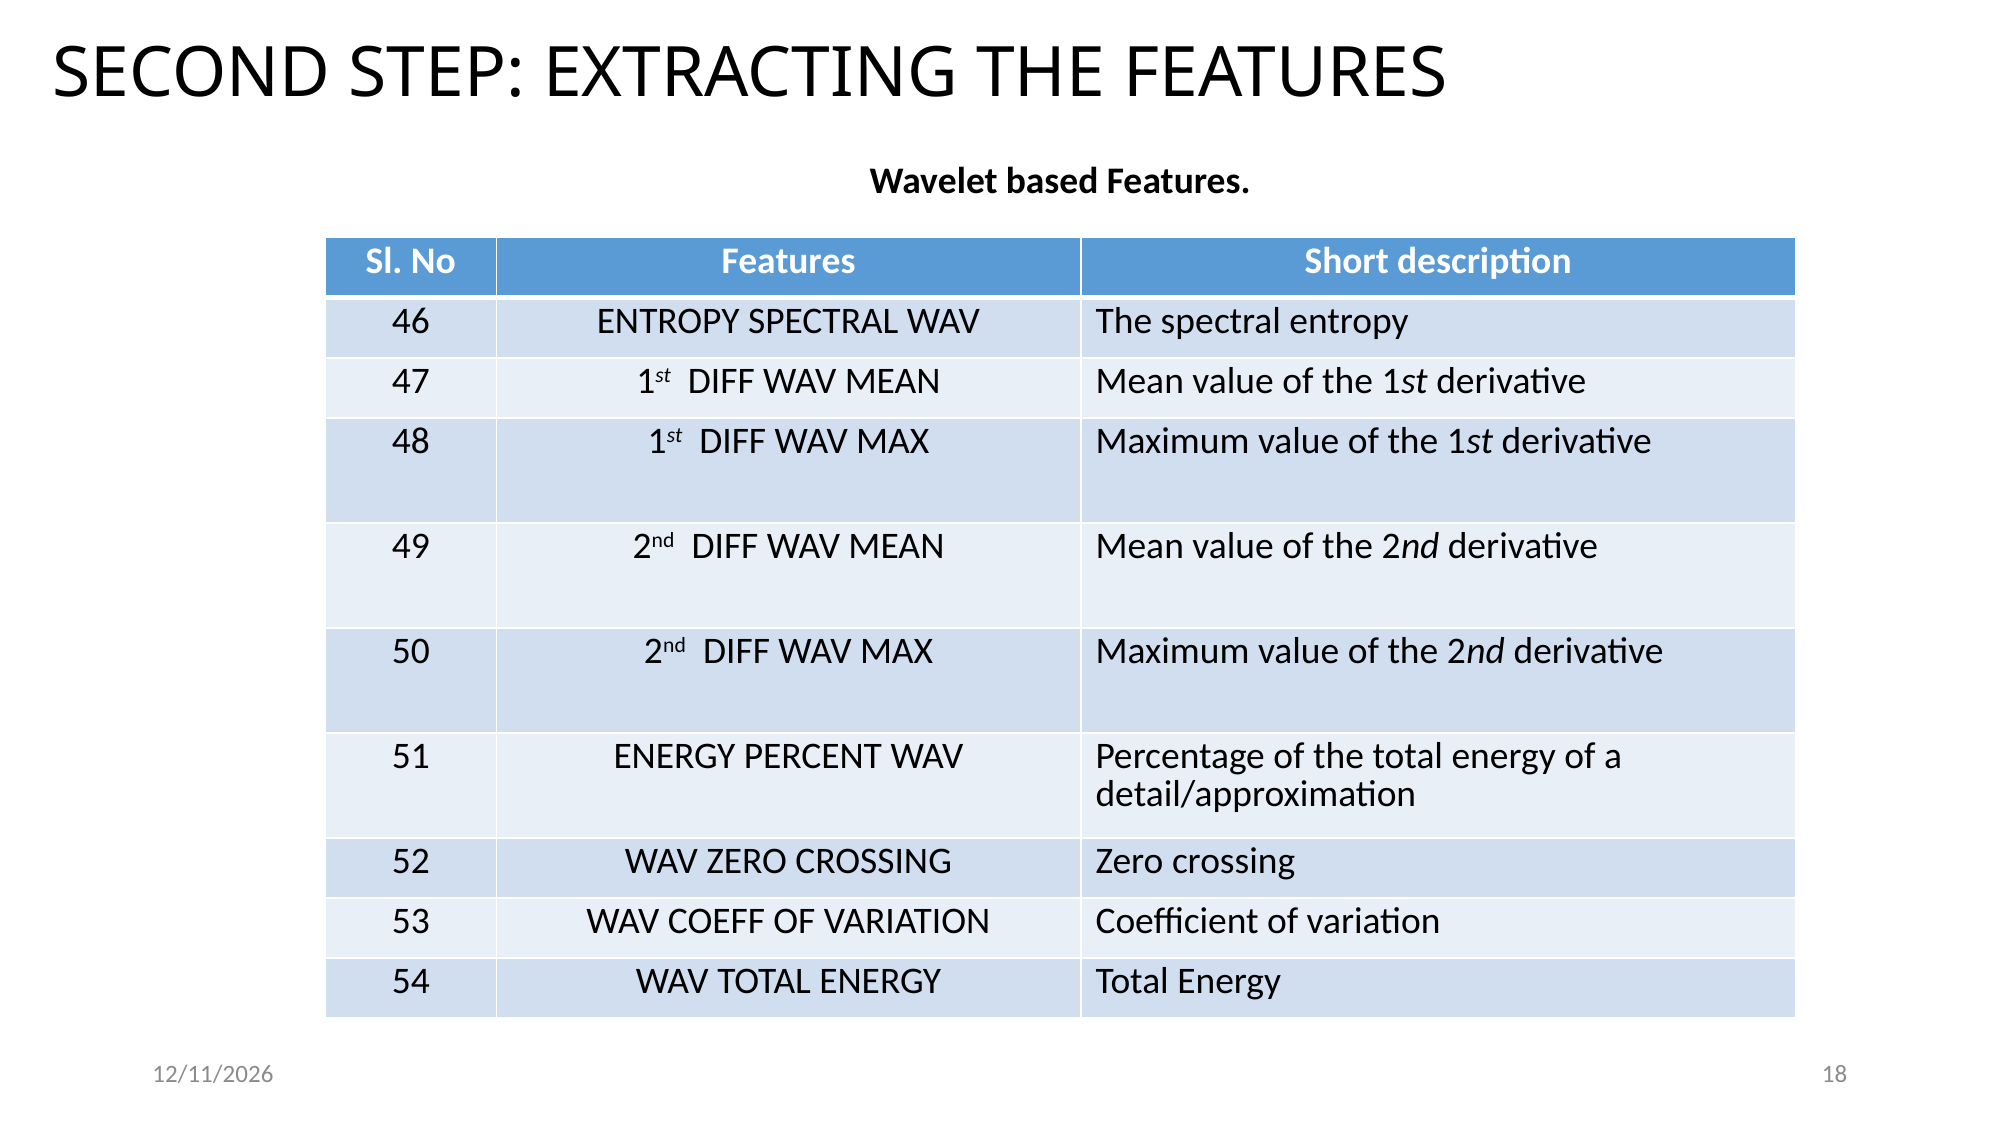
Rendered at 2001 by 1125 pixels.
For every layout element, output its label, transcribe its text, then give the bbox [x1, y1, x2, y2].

table_cell Mean value of the 2nd derivative [1082, 524, 1795, 627]
table_cell 50 [326, 629, 496, 732]
table_cell ENTROPY SPECTRAL WAV [497, 300, 1080, 357]
slide_number 18 [1412, 1042, 1863, 1103]
table_header Sl. No [326, 238, 496, 295]
table_cell The spectral entropy [1082, 300, 1795, 357]
table_cell 1st DIFF WAV MAX [497, 419, 1080, 522]
table_cell 47 [326, 359, 496, 417]
table_cell WAV TOTAL ENERGY [497, 959, 1080, 1017]
table_cell 2nd DIFF WAV MAX [497, 629, 1080, 732]
table_cell Mean value of the 1st derivative [1082, 359, 1795, 417]
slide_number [137, 1042, 588, 1103]
table_cell 2nd DIFF WAV MEAN [497, 524, 1080, 627]
table_cell 48 [326, 419, 496, 522]
table_cell 53 [326, 899, 496, 957]
table_cell Coefficient of variation [1082, 899, 1795, 957]
table_cell WAV COEFF OF VARIATION [497, 899, 1080, 957]
table_cell ENERGY PERCENT WAV [497, 734, 1080, 837]
table_cell 52 [326, 839, 496, 897]
table_cell Zero crossing [1082, 839, 1795, 897]
table_header Short description [1082, 238, 1795, 295]
table_cell Maximum value of the 2nd derivative [1082, 629, 1795, 732]
title SECOND STEP: EXTRACTING THE FEATURES [37, 19, 1763, 123]
table_cell 49 [326, 524, 496, 627]
table_cell Percentage of the total energy of a detail/approximation [1082, 734, 1795, 837]
table_cell 54 [326, 959, 496, 1017]
table_cell WAV ZERO CROSSING [497, 839, 1080, 897]
text_box Wavelet based Features. [434, 149, 1687, 209]
table_cell 51 [326, 734, 496, 837]
table_cell 46 [326, 300, 496, 357]
table_header Features [497, 238, 1080, 295]
table_cell Maximum value of the 1st derivative [1082, 419, 1795, 522]
table_cell 1st DIFF WAV MEAN [497, 359, 1080, 417]
table_cell Total Energy [1082, 959, 1795, 1017]
